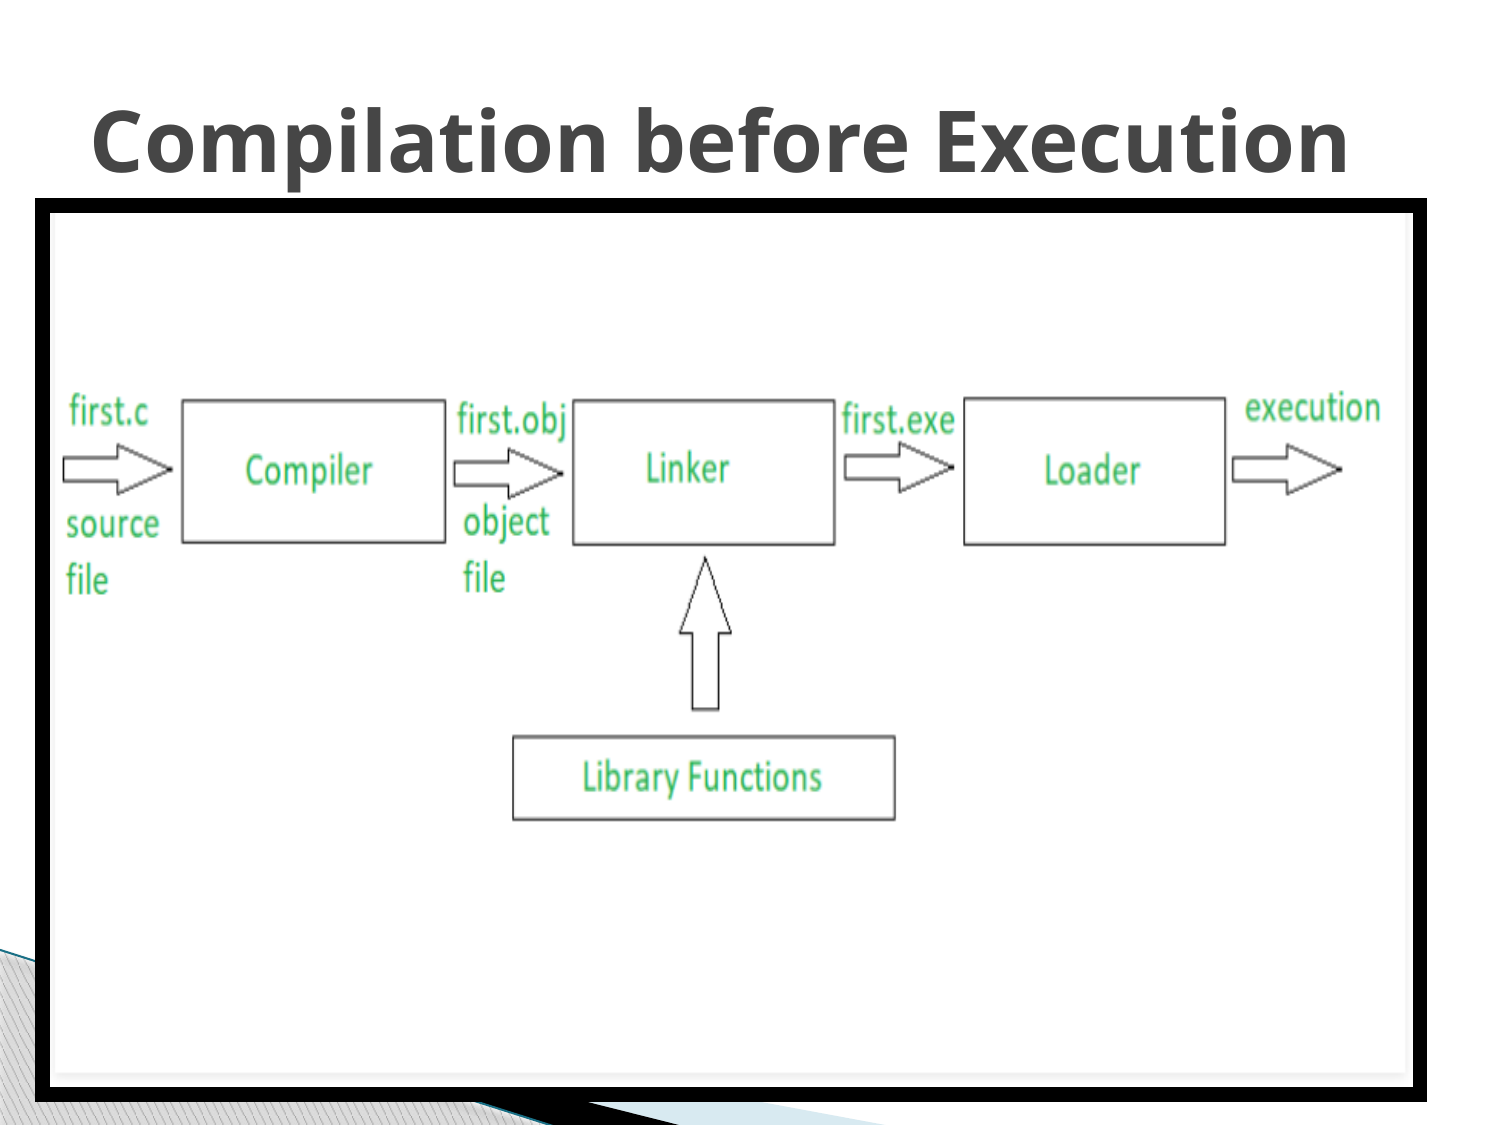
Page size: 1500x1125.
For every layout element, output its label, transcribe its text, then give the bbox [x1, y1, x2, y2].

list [49, 212, 1413, 1088]
title Compilation before Execution [75, 45, 1425, 233]
